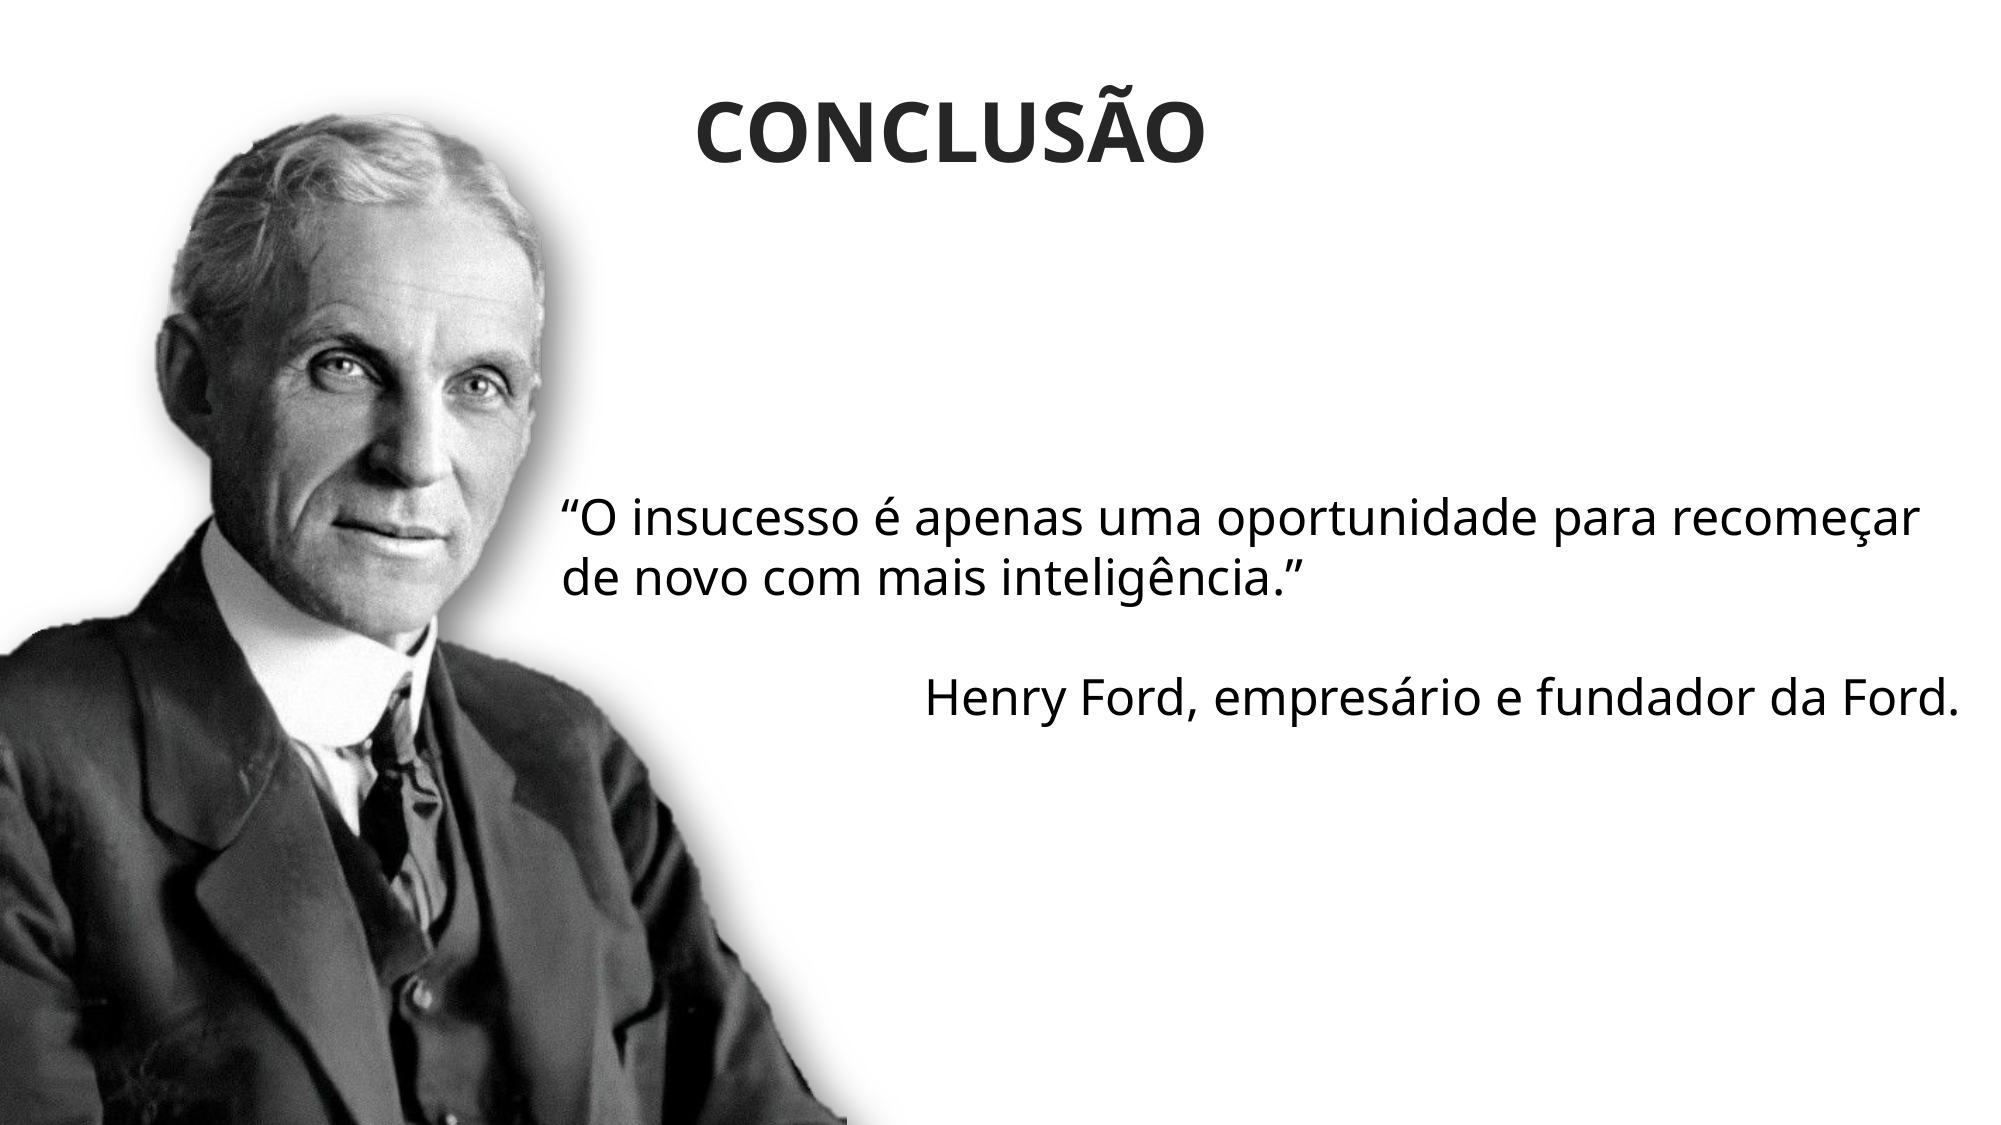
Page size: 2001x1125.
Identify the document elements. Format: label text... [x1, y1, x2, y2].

text_box CONCLUSÃO [879, 71, 1321, 186]
picture [0, 71, 847, 1125]
text_box “O insucesso é apenas uma oportunidade para recomeçar de novo com mais inteligência.” Henry Ford, empresário e fundador da Ford. [847, 477, 1977, 733]
